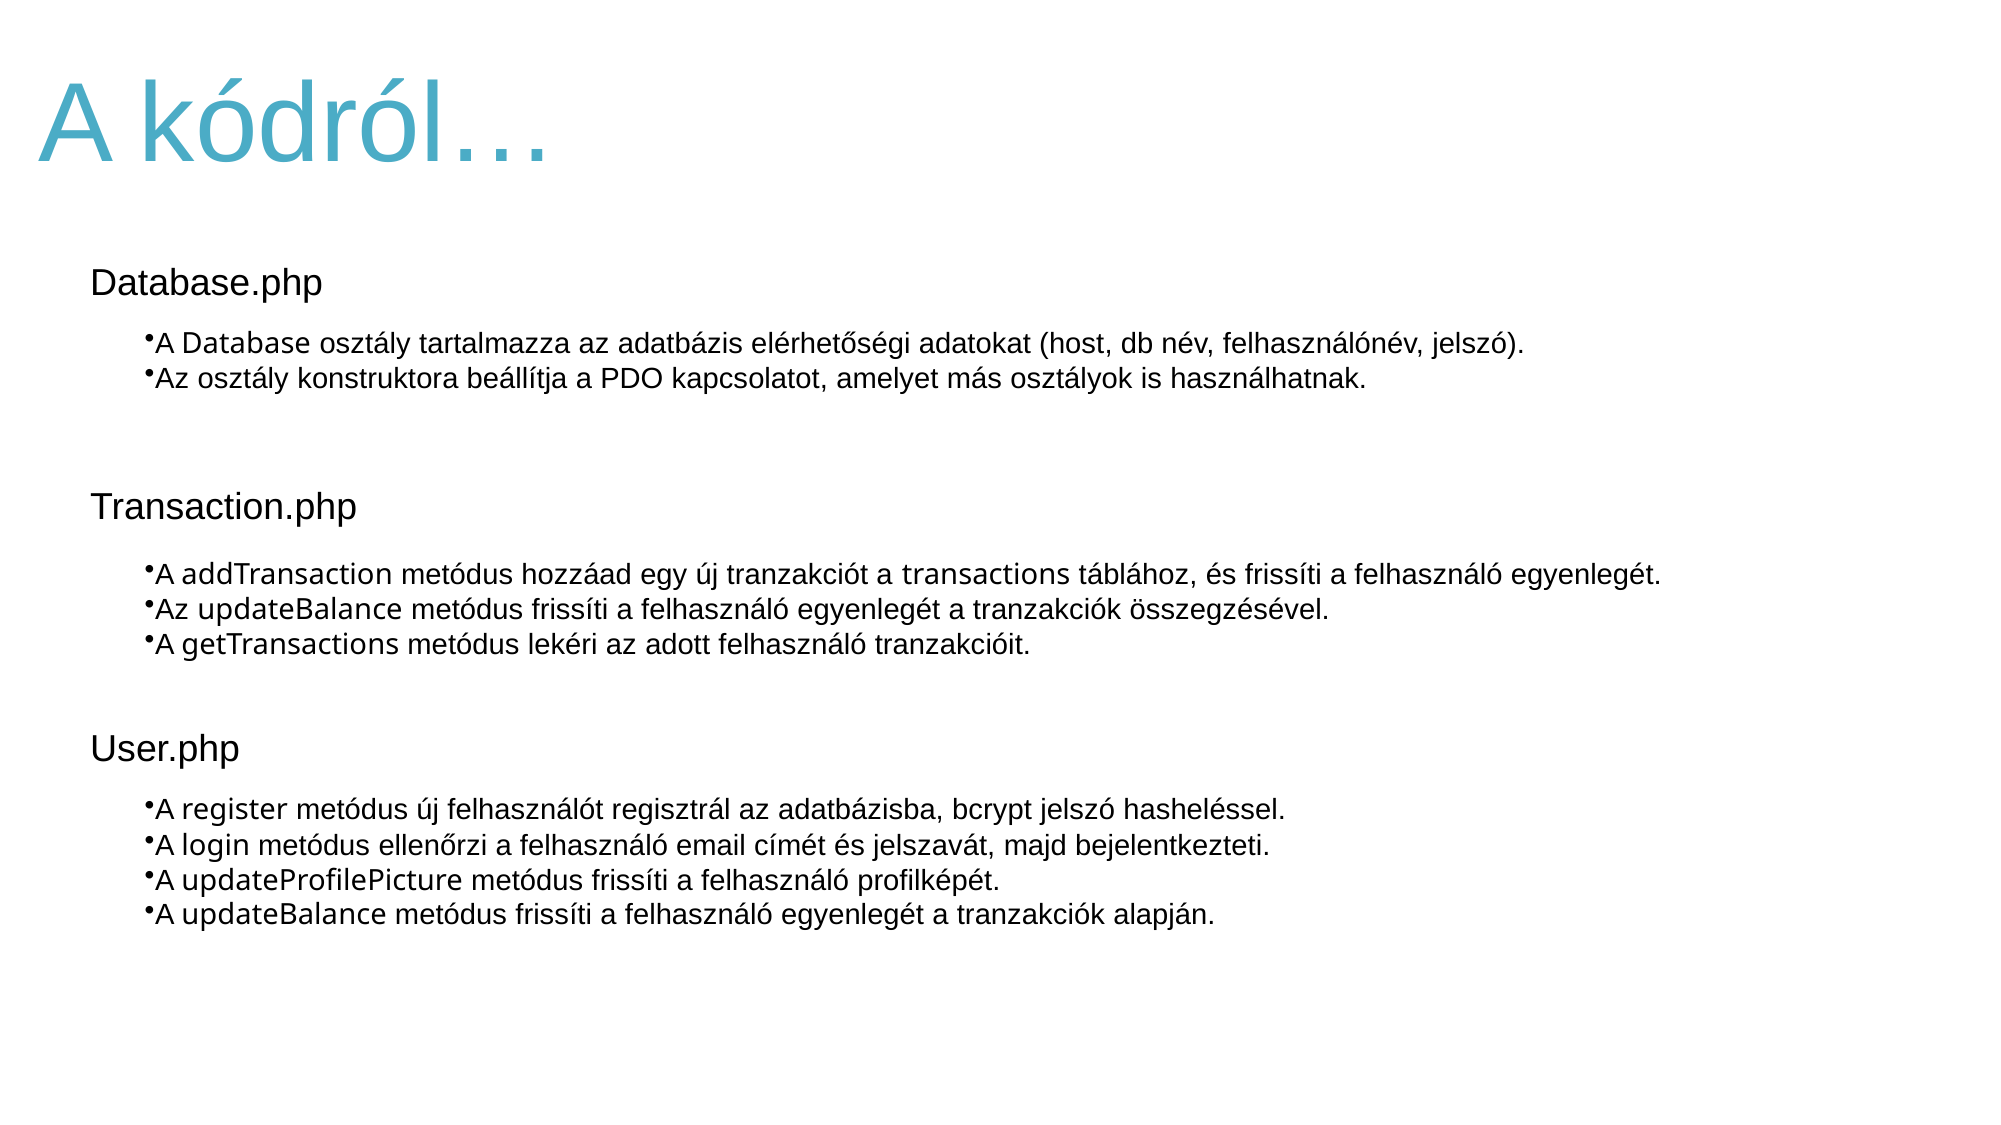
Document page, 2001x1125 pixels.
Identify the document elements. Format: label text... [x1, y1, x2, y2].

text_box A register metódus új felhasználót regisztrál az adatbázisba, bcrypt jelszó hasheléssel. A login metódus ellenőrzi a felhasználó email címét és jelszavát, majd bejelentkezteti. A updateProfilePicture metódus frissíti a felhasználó profilképét. A updateBalance metódus frissíti a felhasználó egyenlegét a tranzakciók alapján. [129, 748, 2000, 939]
text_box A kódról… [23, 41, 573, 192]
text_box A Database osztály tartalmazza az adatbázis elérhetőségi adatokat (host, db név, felhasználónév, jelszó). Az osztály konstruktora beállítja a PDO kapcsolatot, amelyet más osztályok is használhatnak. [129, 281, 2000, 402]
text_box A addTransaction metódus hozzáad egy új tranzakciót a transactions táblához, és frissíti a felhasználó egyenlegét. Az updateBalance metódus frissíti a felhasználó egyenlegét a tranzakciók összegzésével. A getTransactions metódus lekéri az adott felhasználó tranzakcióit. [129, 512, 2000, 668]
text_box Database.php [75, 250, 1076, 311]
text_box Transaction.php [75, 474, 1076, 535]
text_box User.php [75, 716, 1109, 777]
